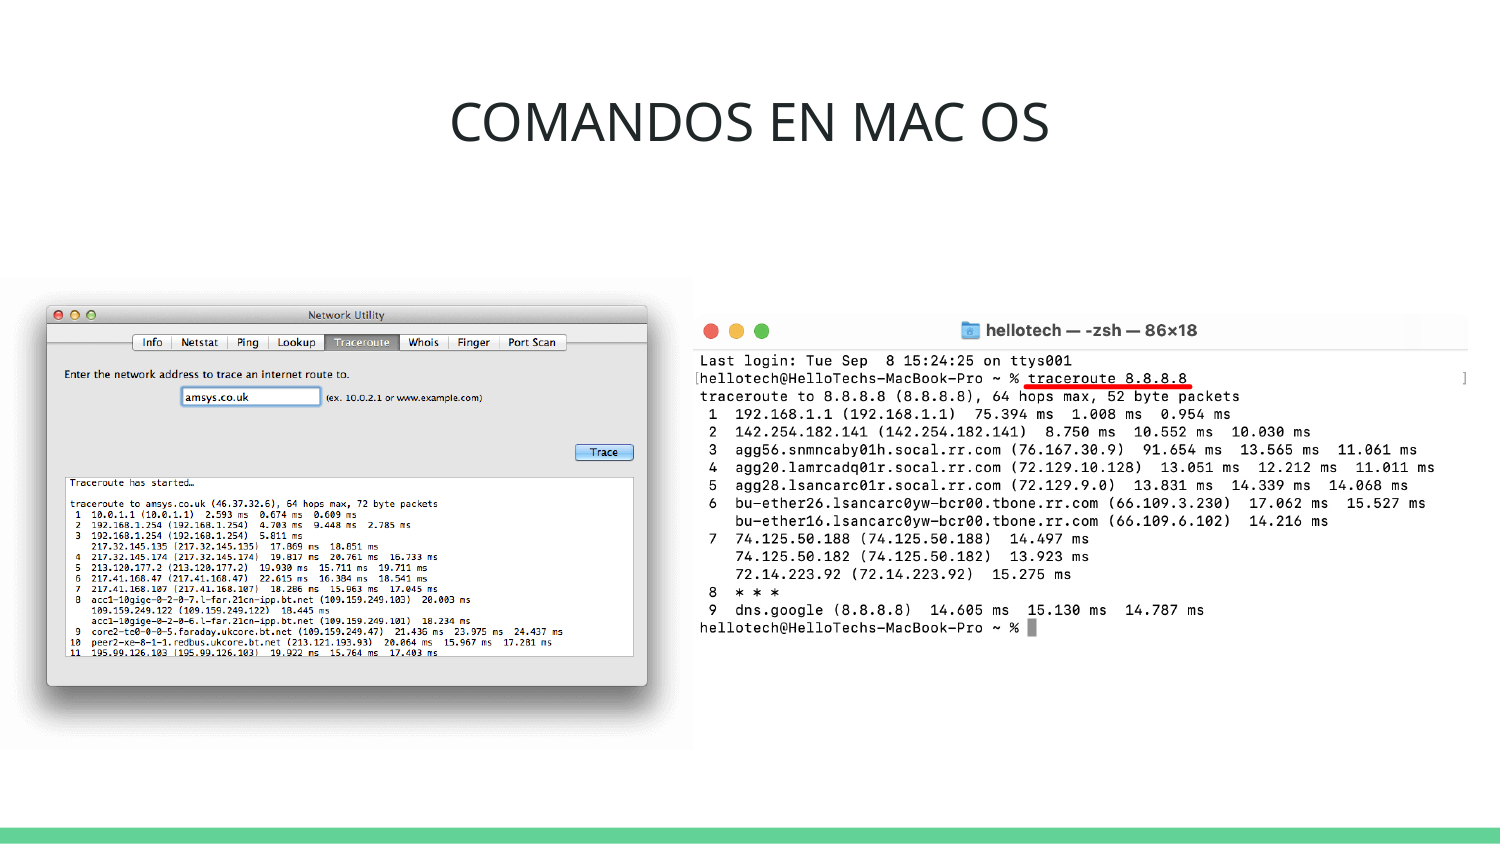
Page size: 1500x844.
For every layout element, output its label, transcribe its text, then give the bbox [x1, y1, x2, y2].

title COMANDOS EN MAC OS [51, 72, 1449, 167]
picture [0, 277, 1468, 750]
